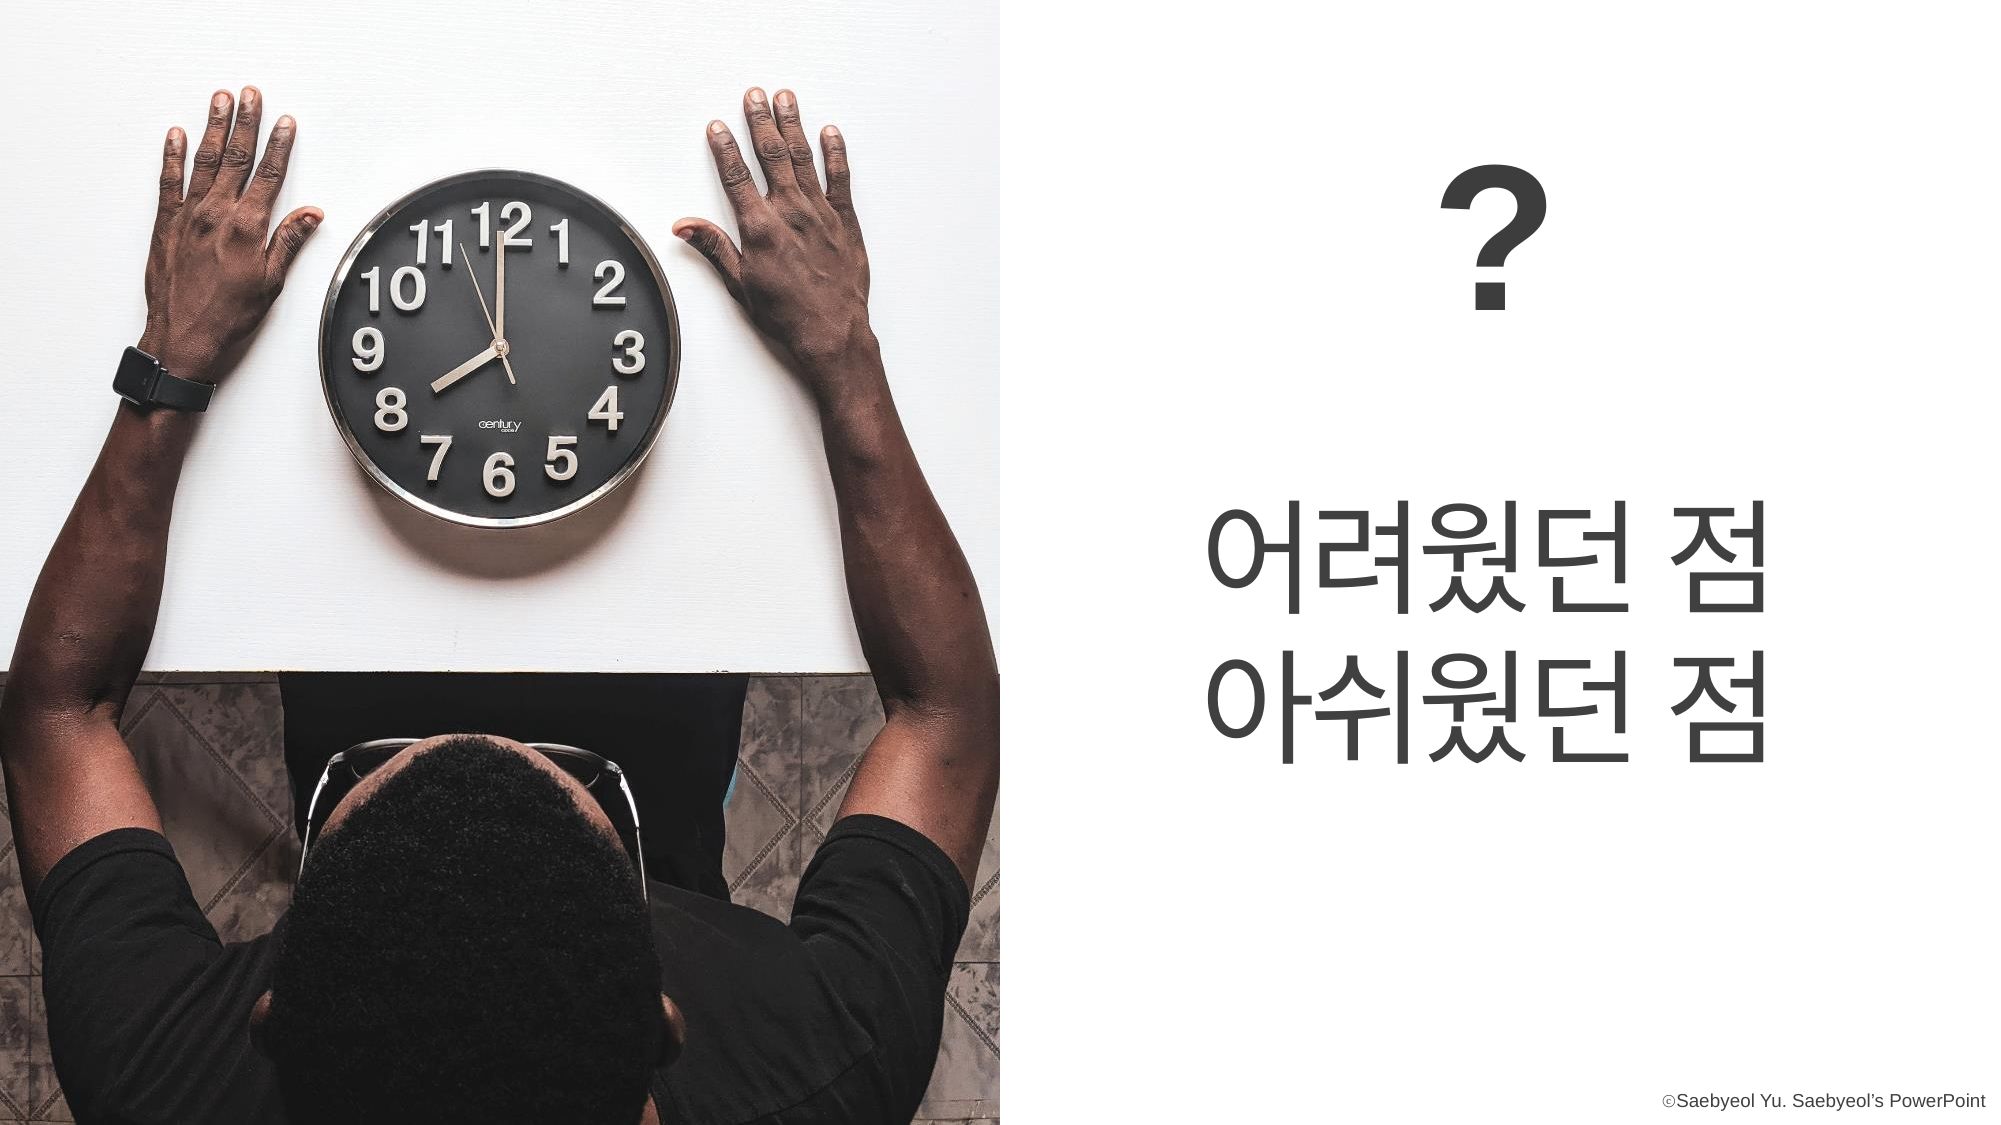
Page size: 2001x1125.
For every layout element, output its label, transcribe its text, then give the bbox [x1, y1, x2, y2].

text_box 어려웠던 점 아쉬웠던 점 [1185, 471, 1794, 787]
picture [0, 0, 1000, 1125]
text_box ? [1416, 94, 1574, 360]
